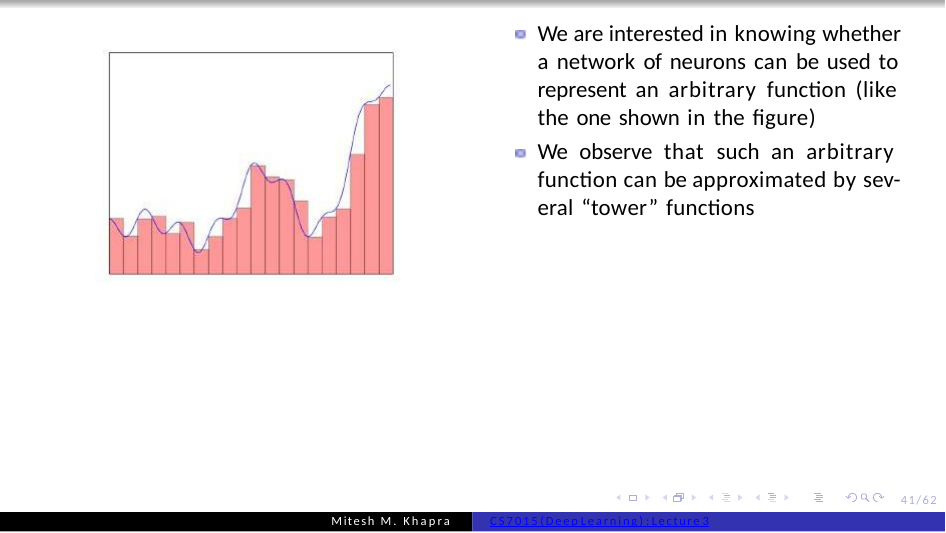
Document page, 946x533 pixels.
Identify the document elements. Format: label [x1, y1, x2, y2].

text_box [0, 511, 946, 532]
picture [95, 49, 401, 284]
picture [515, 149, 527, 161]
picture [0, 0, 945, 8]
text_box [535, 16, 908, 220]
text_box [898, 493, 941, 508]
picture [515, 30, 527, 42]
